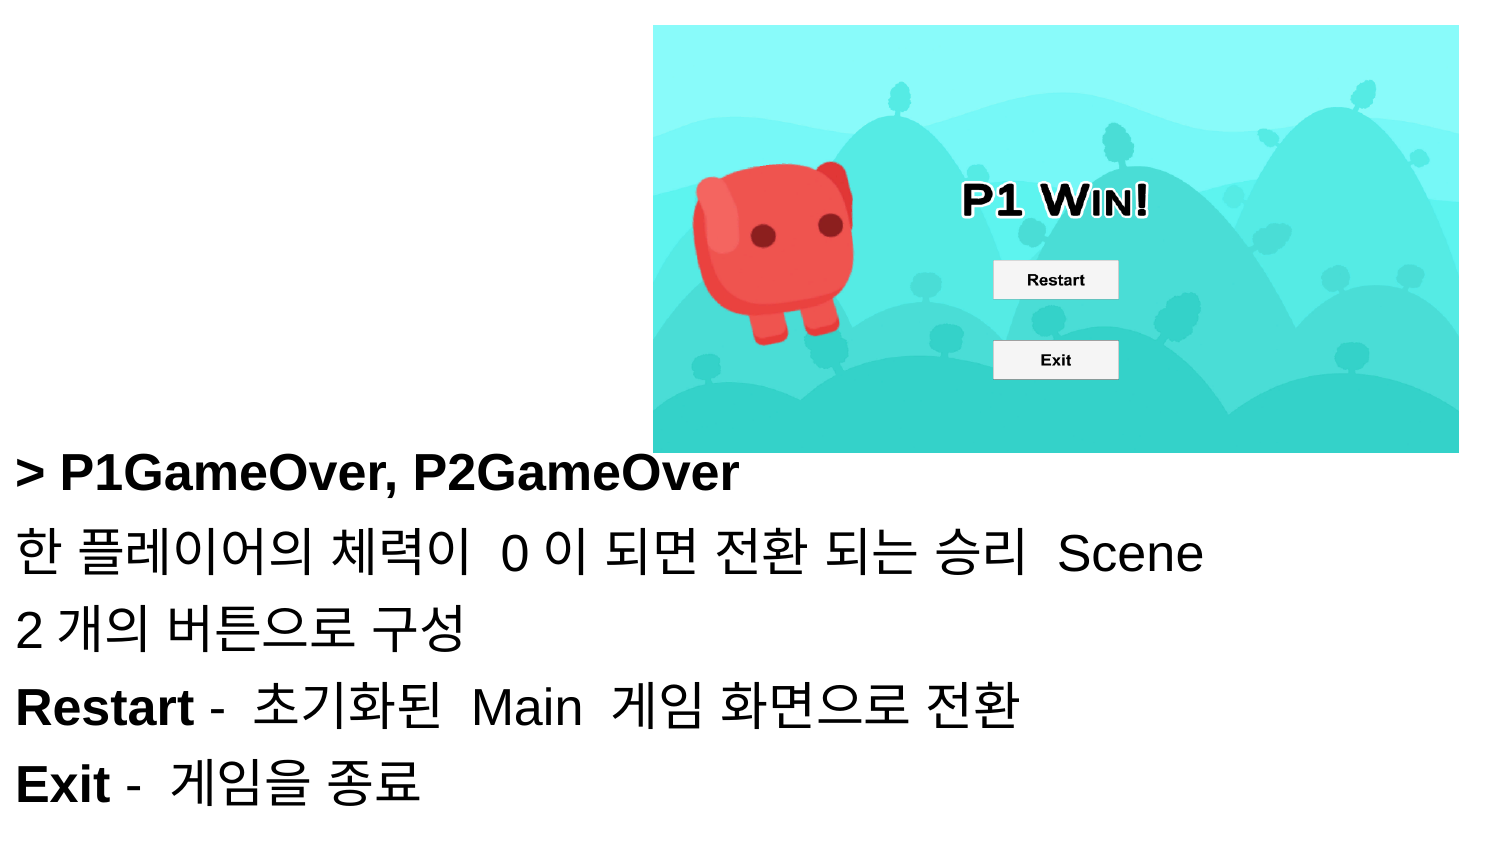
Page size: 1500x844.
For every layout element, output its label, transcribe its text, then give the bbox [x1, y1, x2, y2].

text_box 한 플레이어의 체력이 0이 되면 전환 되는 승리 Scene 2개의 버튼으로 구성 Restart - 초기화된 Main 게임 화면으로 전환 Exit - 게임을 종료 [0, 511, 1500, 829]
text_box > P1GameOver, P2GameOver [0, 430, 983, 511]
picture [652, 25, 1459, 454]
